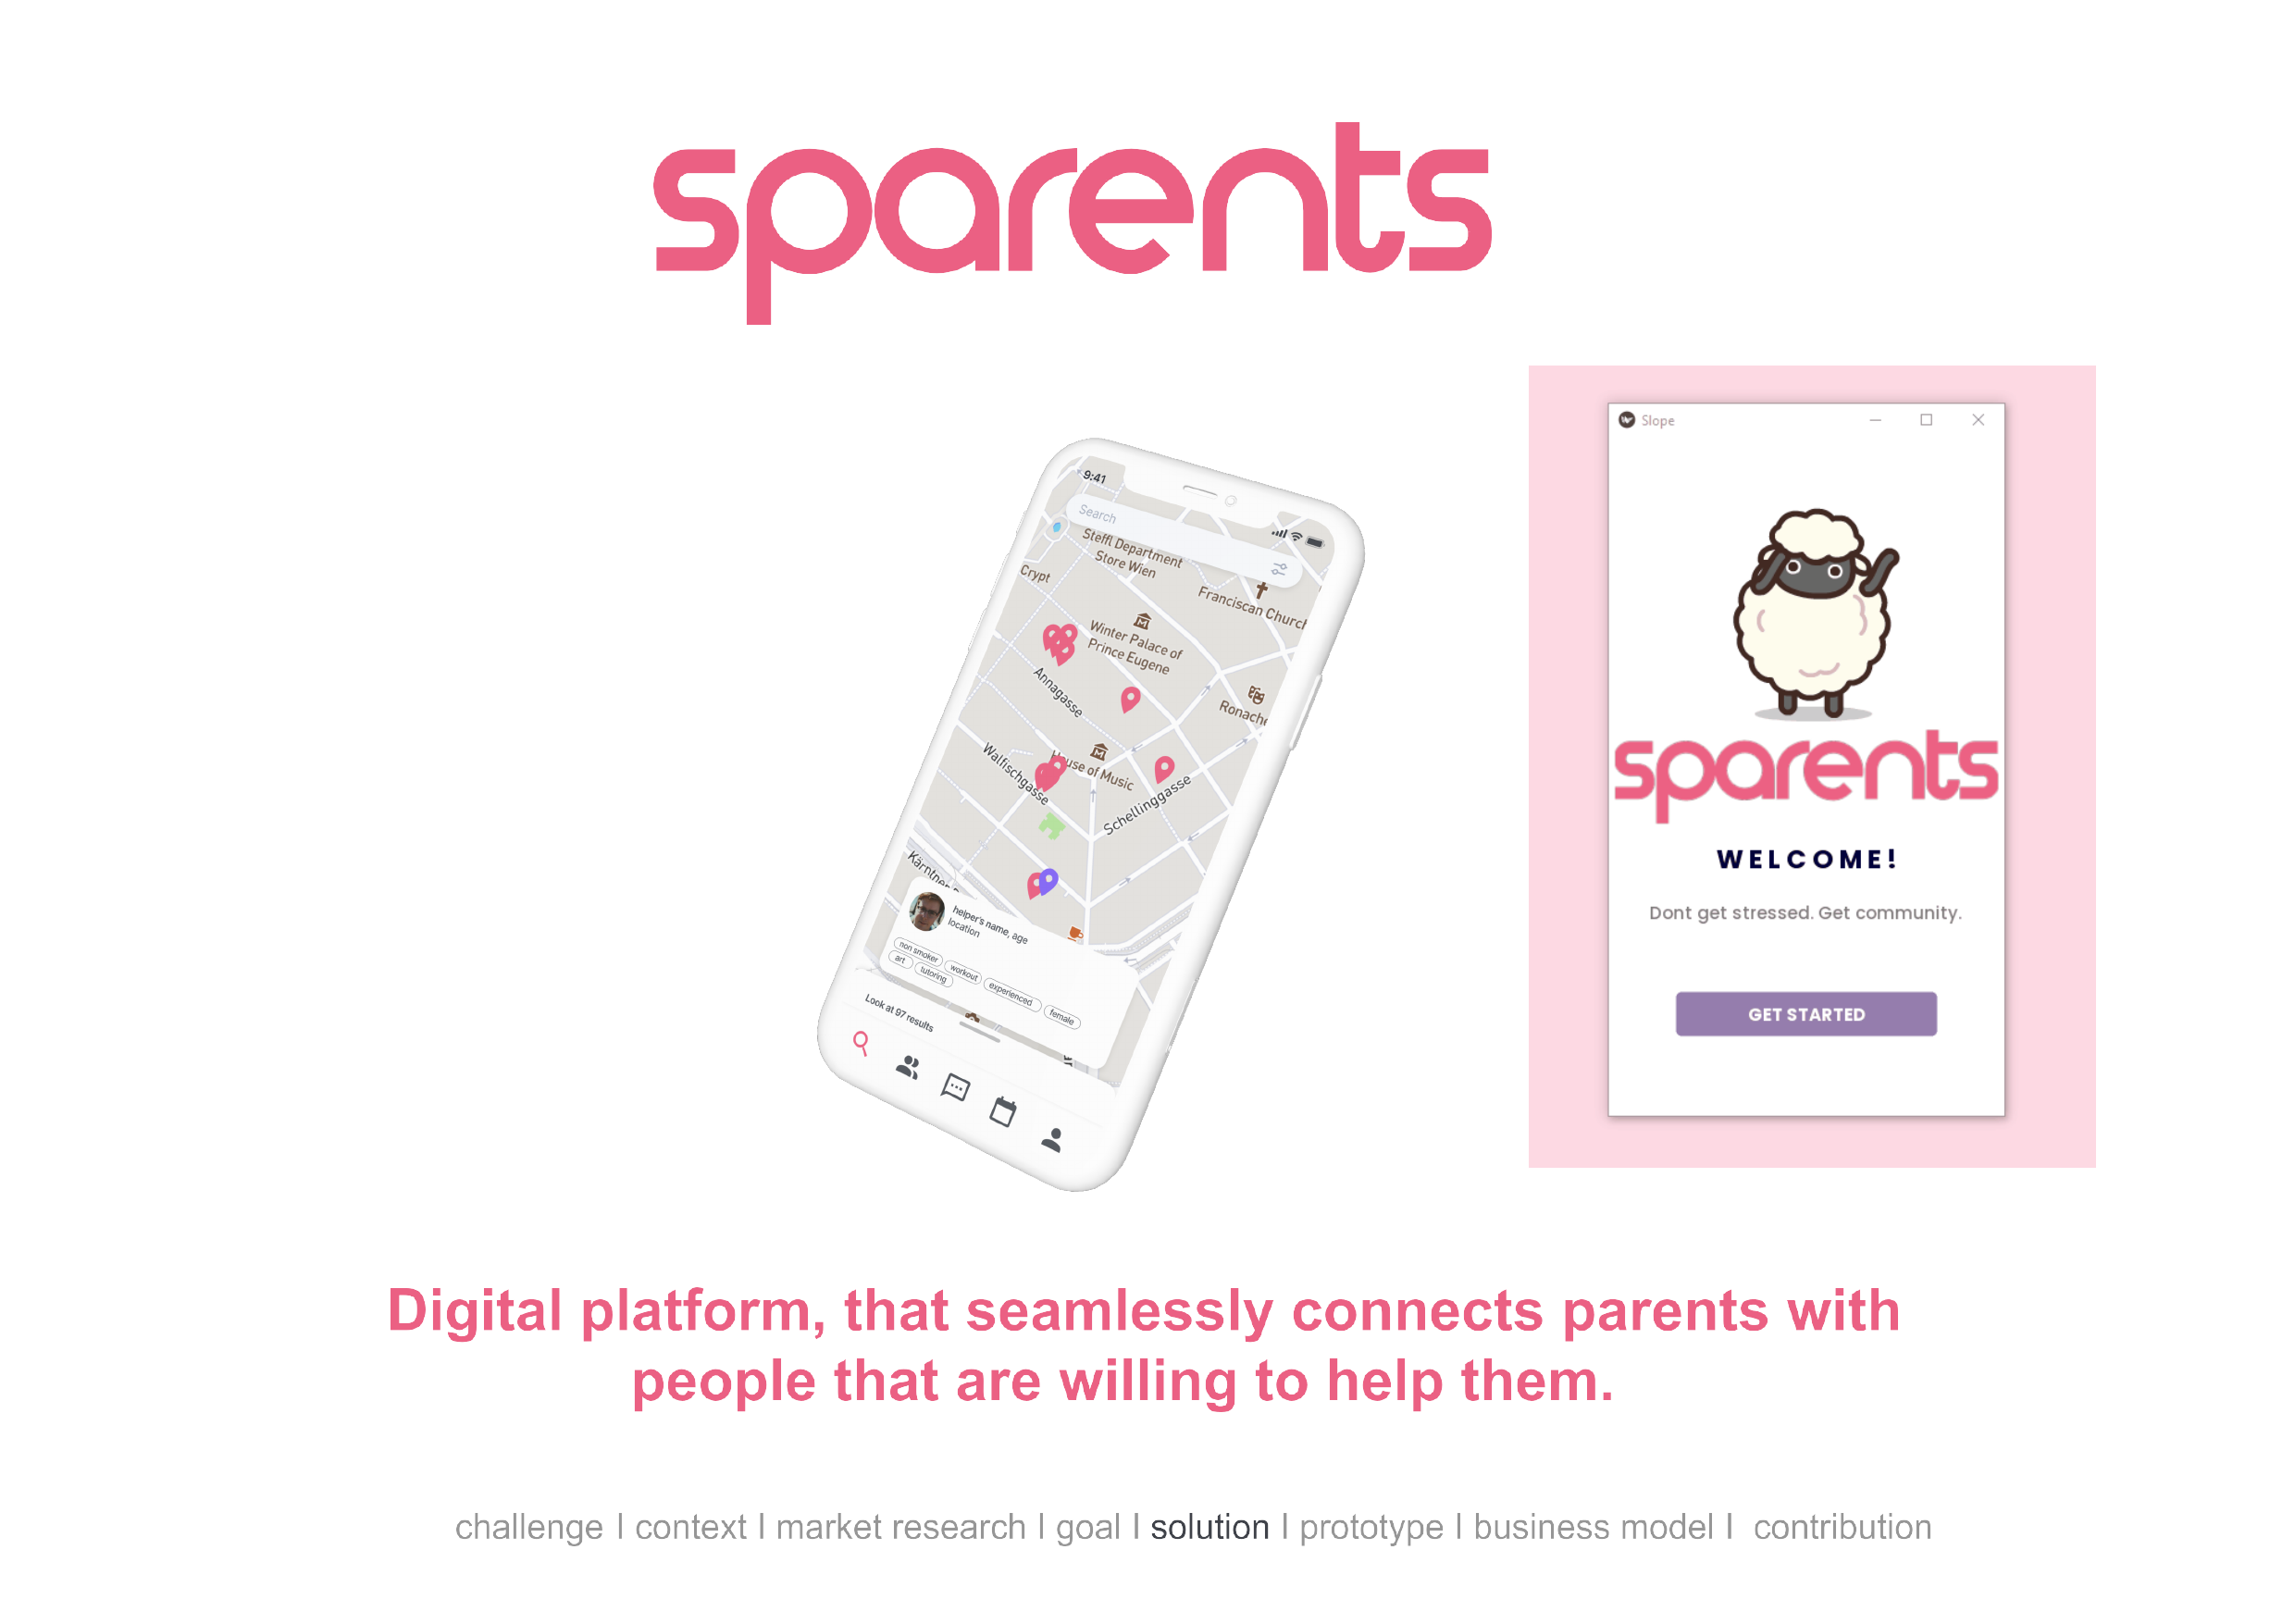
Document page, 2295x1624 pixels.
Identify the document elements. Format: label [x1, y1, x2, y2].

picture [391, 1287, 1899, 1412]
picture [455, 1513, 1930, 1546]
picture [653, 121, 1492, 325]
picture [595, 364, 2096, 1234]
